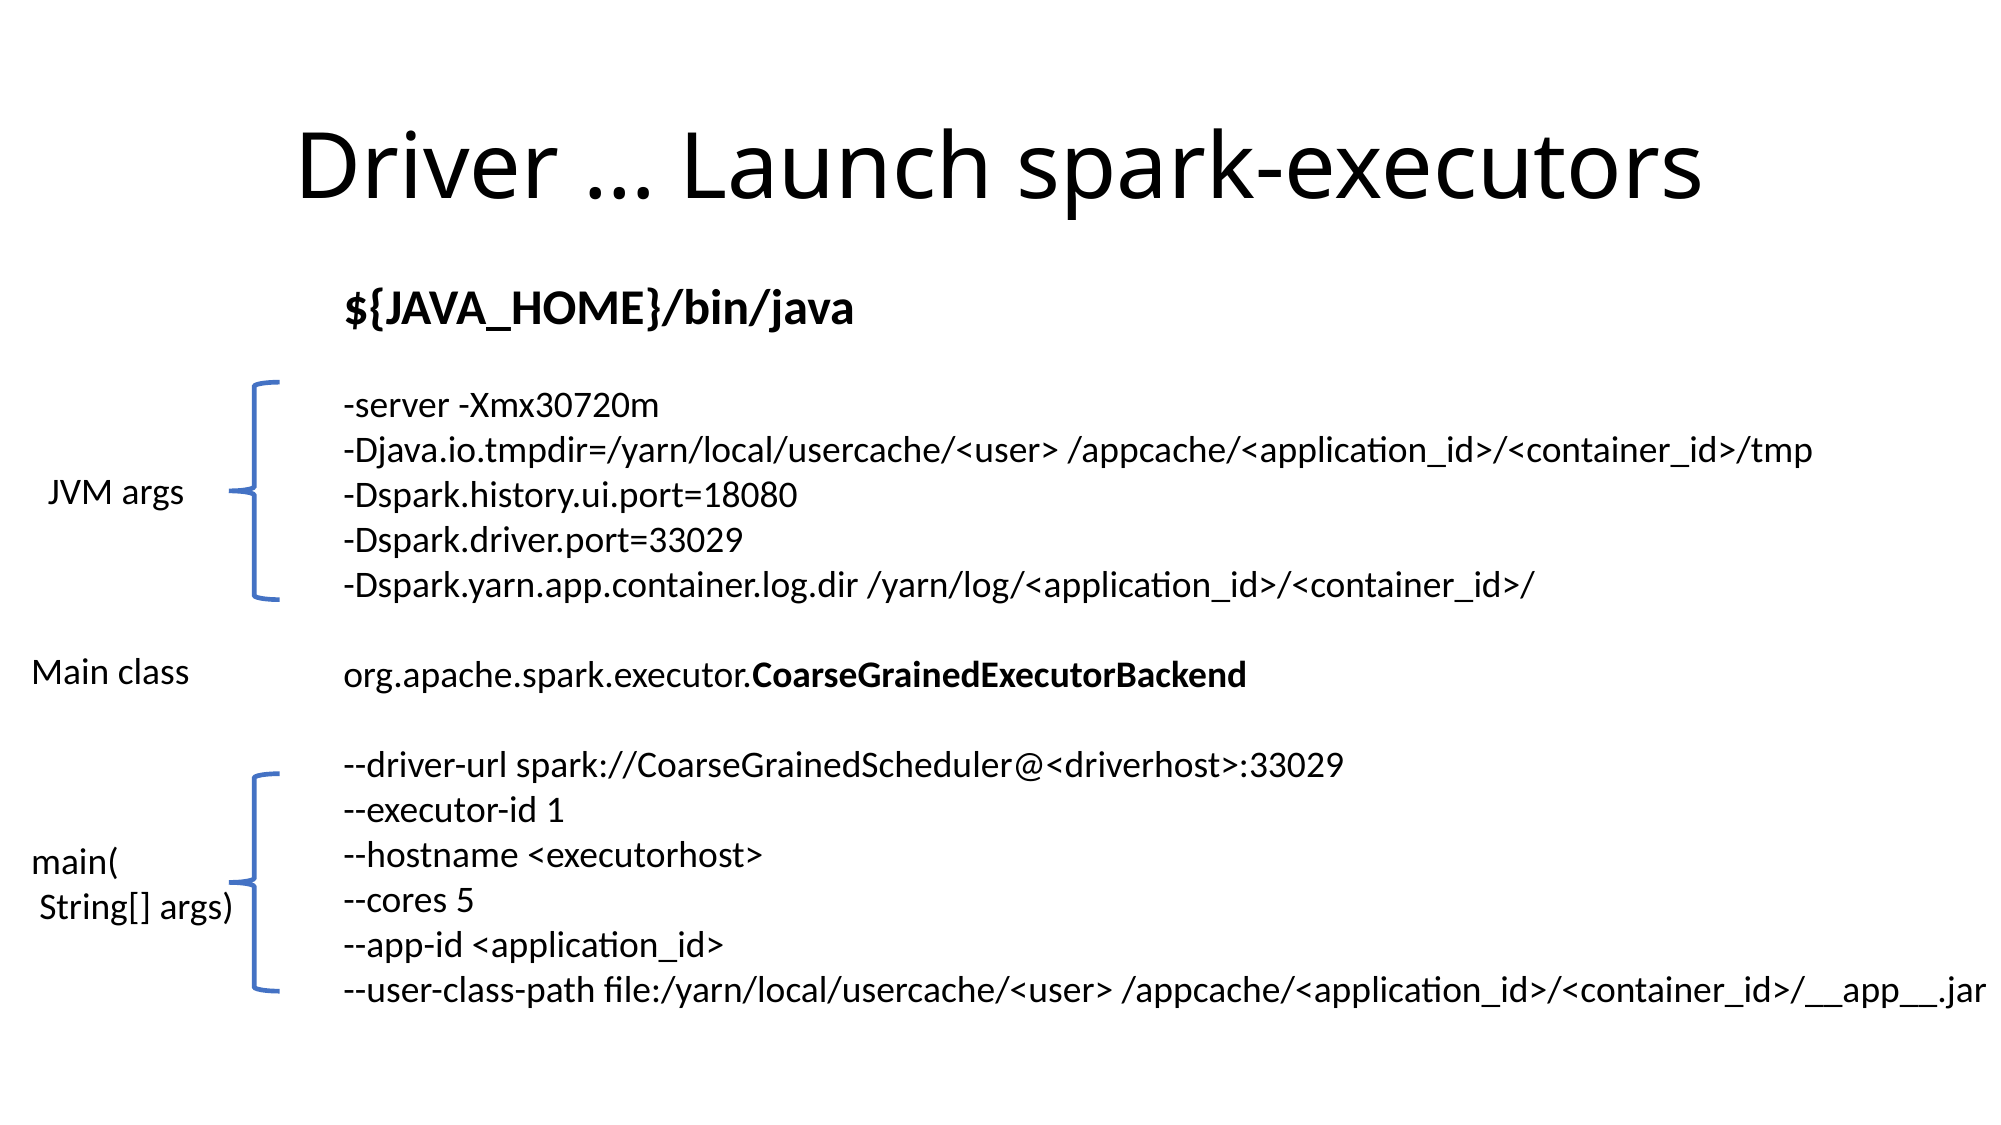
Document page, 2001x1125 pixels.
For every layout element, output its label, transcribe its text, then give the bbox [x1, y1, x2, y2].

text_box [228, 381, 280, 601]
text_box JVM args [33, 460, 200, 520]
text_box Main class [16, 639, 205, 700]
title Driver … Launch spark-executors [137, 59, 1863, 278]
text_box [249, 773, 280, 992]
text_box ${JAVA_HOME}/bin/java -server -Xmx30720m -Djava.io.tmpdir=/yarn/local/usercache/<user> /appcache/<application_id>/<container_id>/tmp -Dspark.history.ui.port=18080 -Dspark.driver.port=33029 -Dspark.yarn.app.container.log.dir /yarn/log/<application_id>/<container_id>/ org.apache.spark.executor.CoarseGrainedExecutorBackend --driver-url spark://CoarseGrainedScheduler@<driverhost>:33029 --executor-id 1 --hostname <executorhost> --cores 5 --app-id <application_id> --user-class-path file:/yarn/local/usercache/<user> /appcache/<application_id>/<container_id>/__app__.jar [328, 267, 2000, 1017]
text_box main( String[] args) [16, 829, 249, 935]
